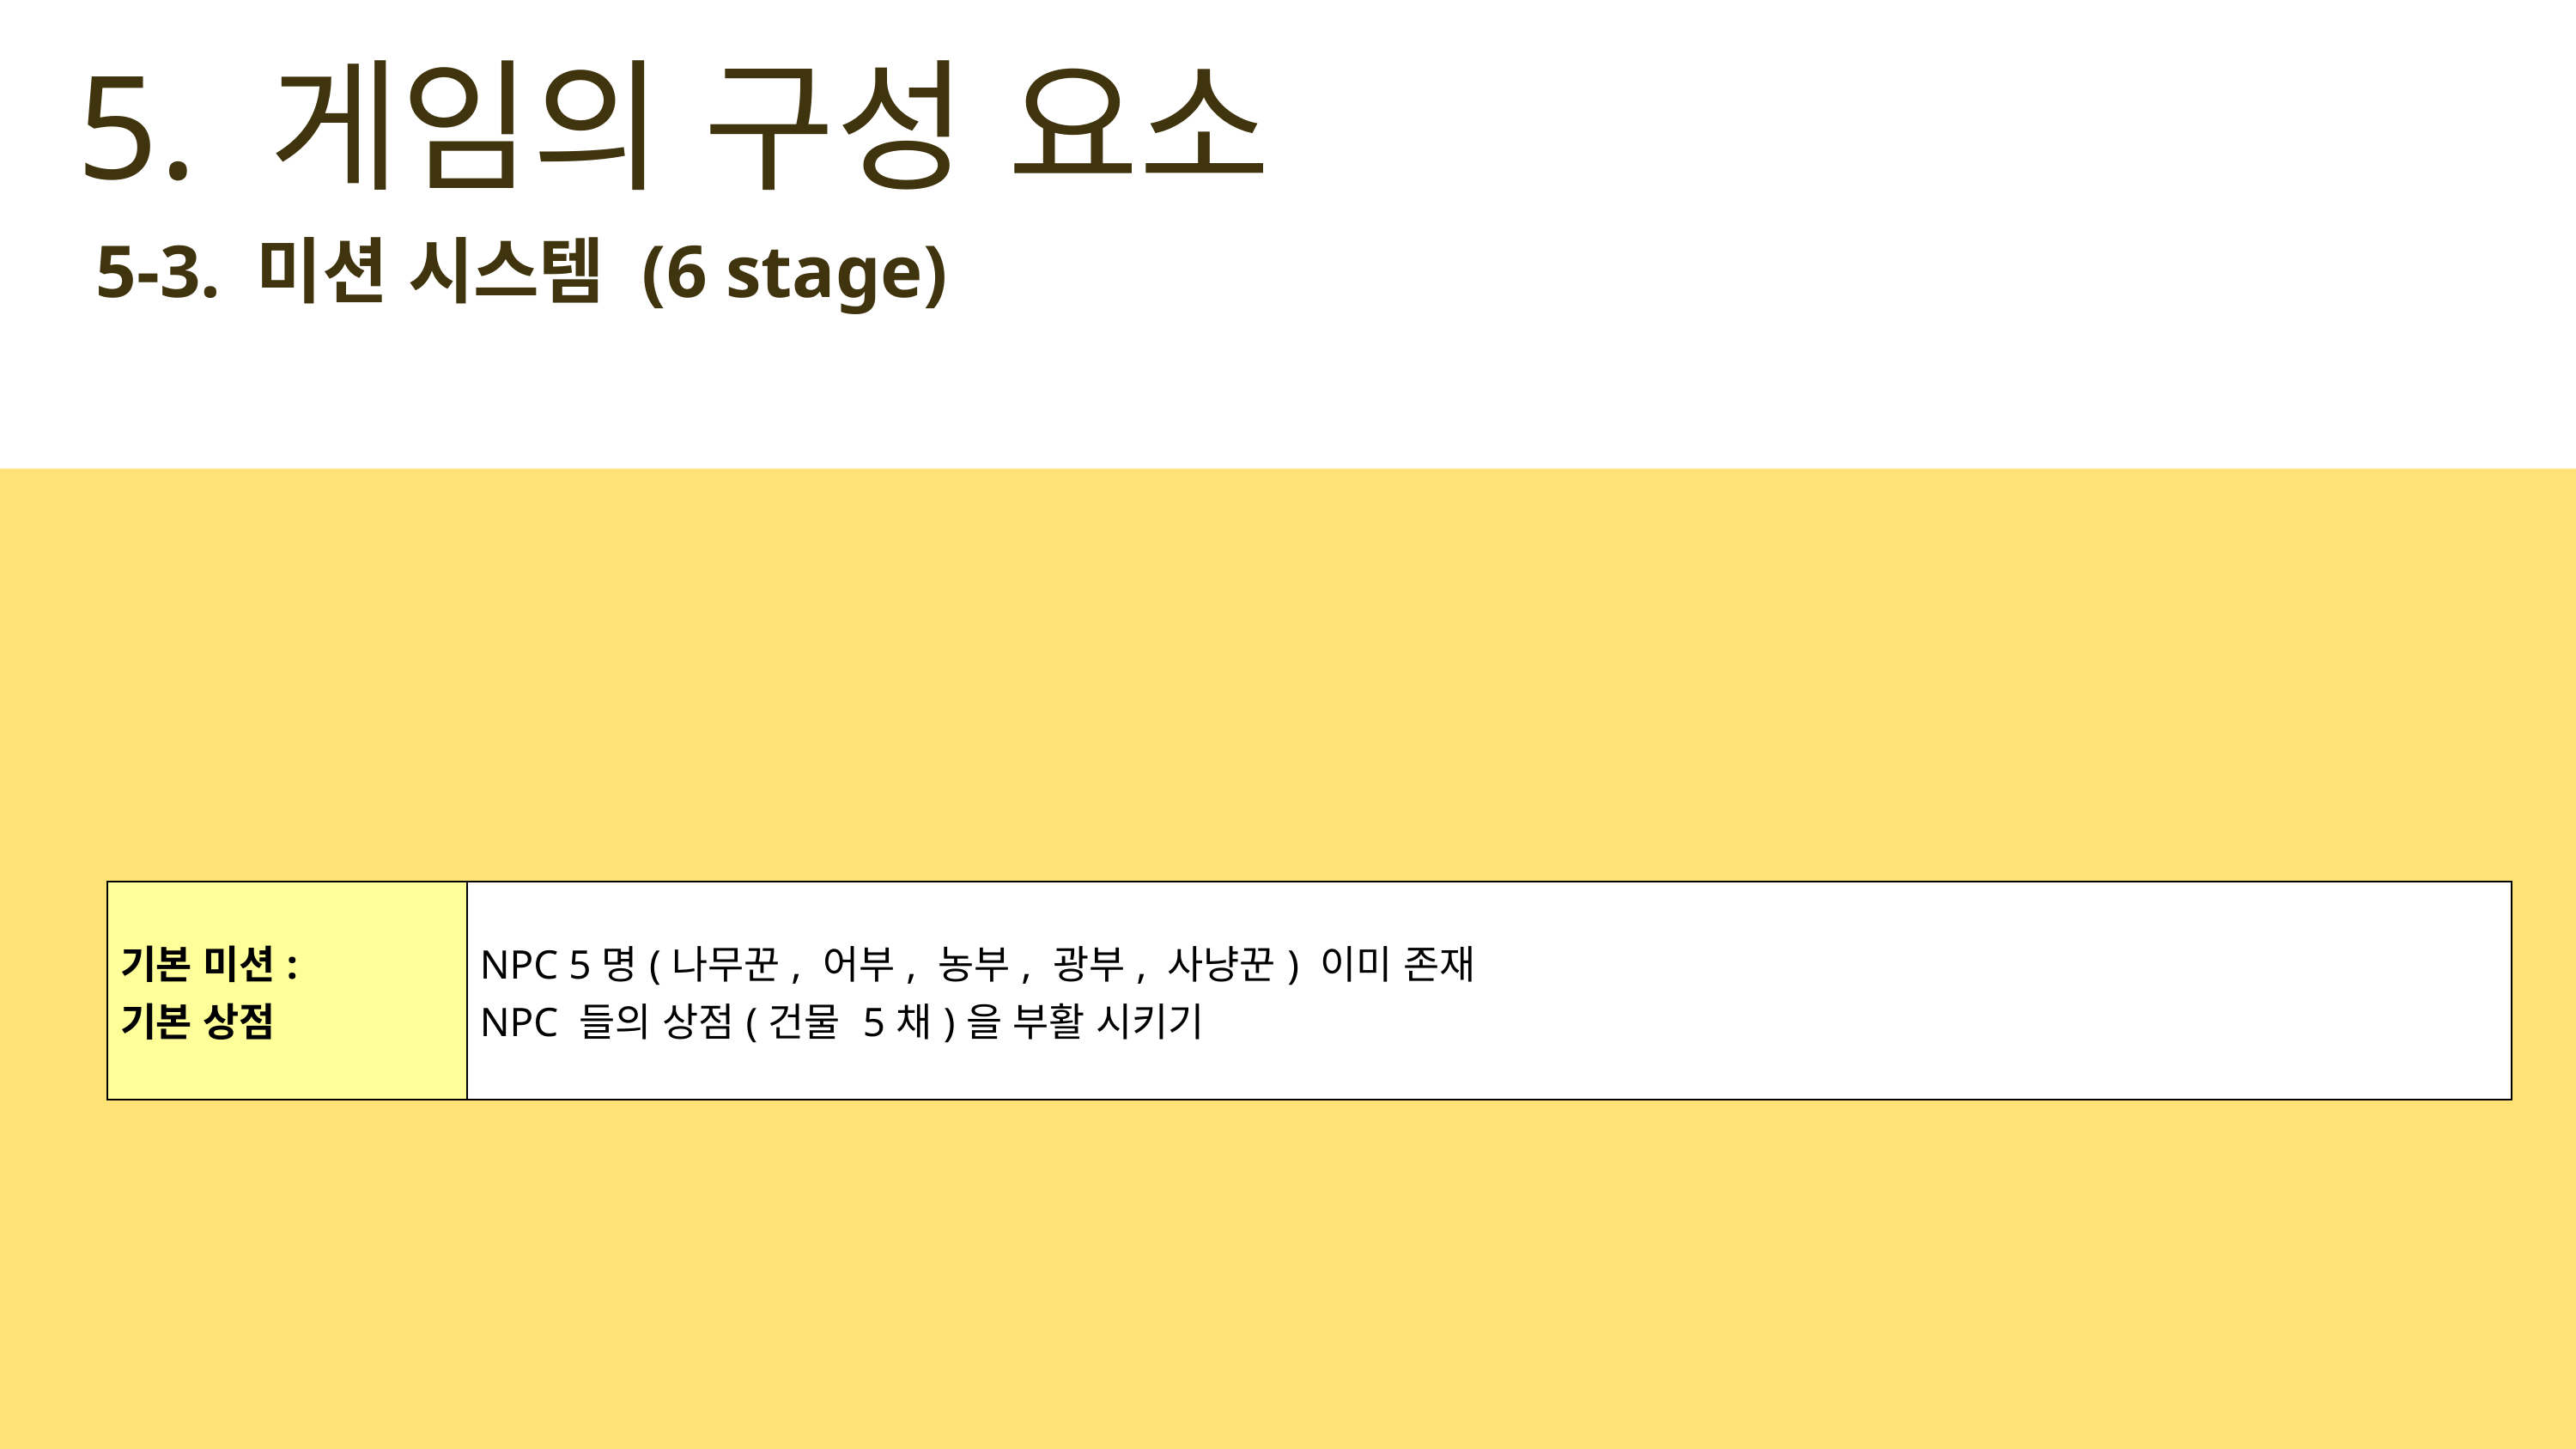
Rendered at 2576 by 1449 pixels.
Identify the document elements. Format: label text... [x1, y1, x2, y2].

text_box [0, 467, 2576, 1449]
text_box 5-3. 미션 시스템 (6 stage) [83, 220, 1116, 318]
text_box 5. 게임의 구성 요소 [64, 29, 2039, 215]
